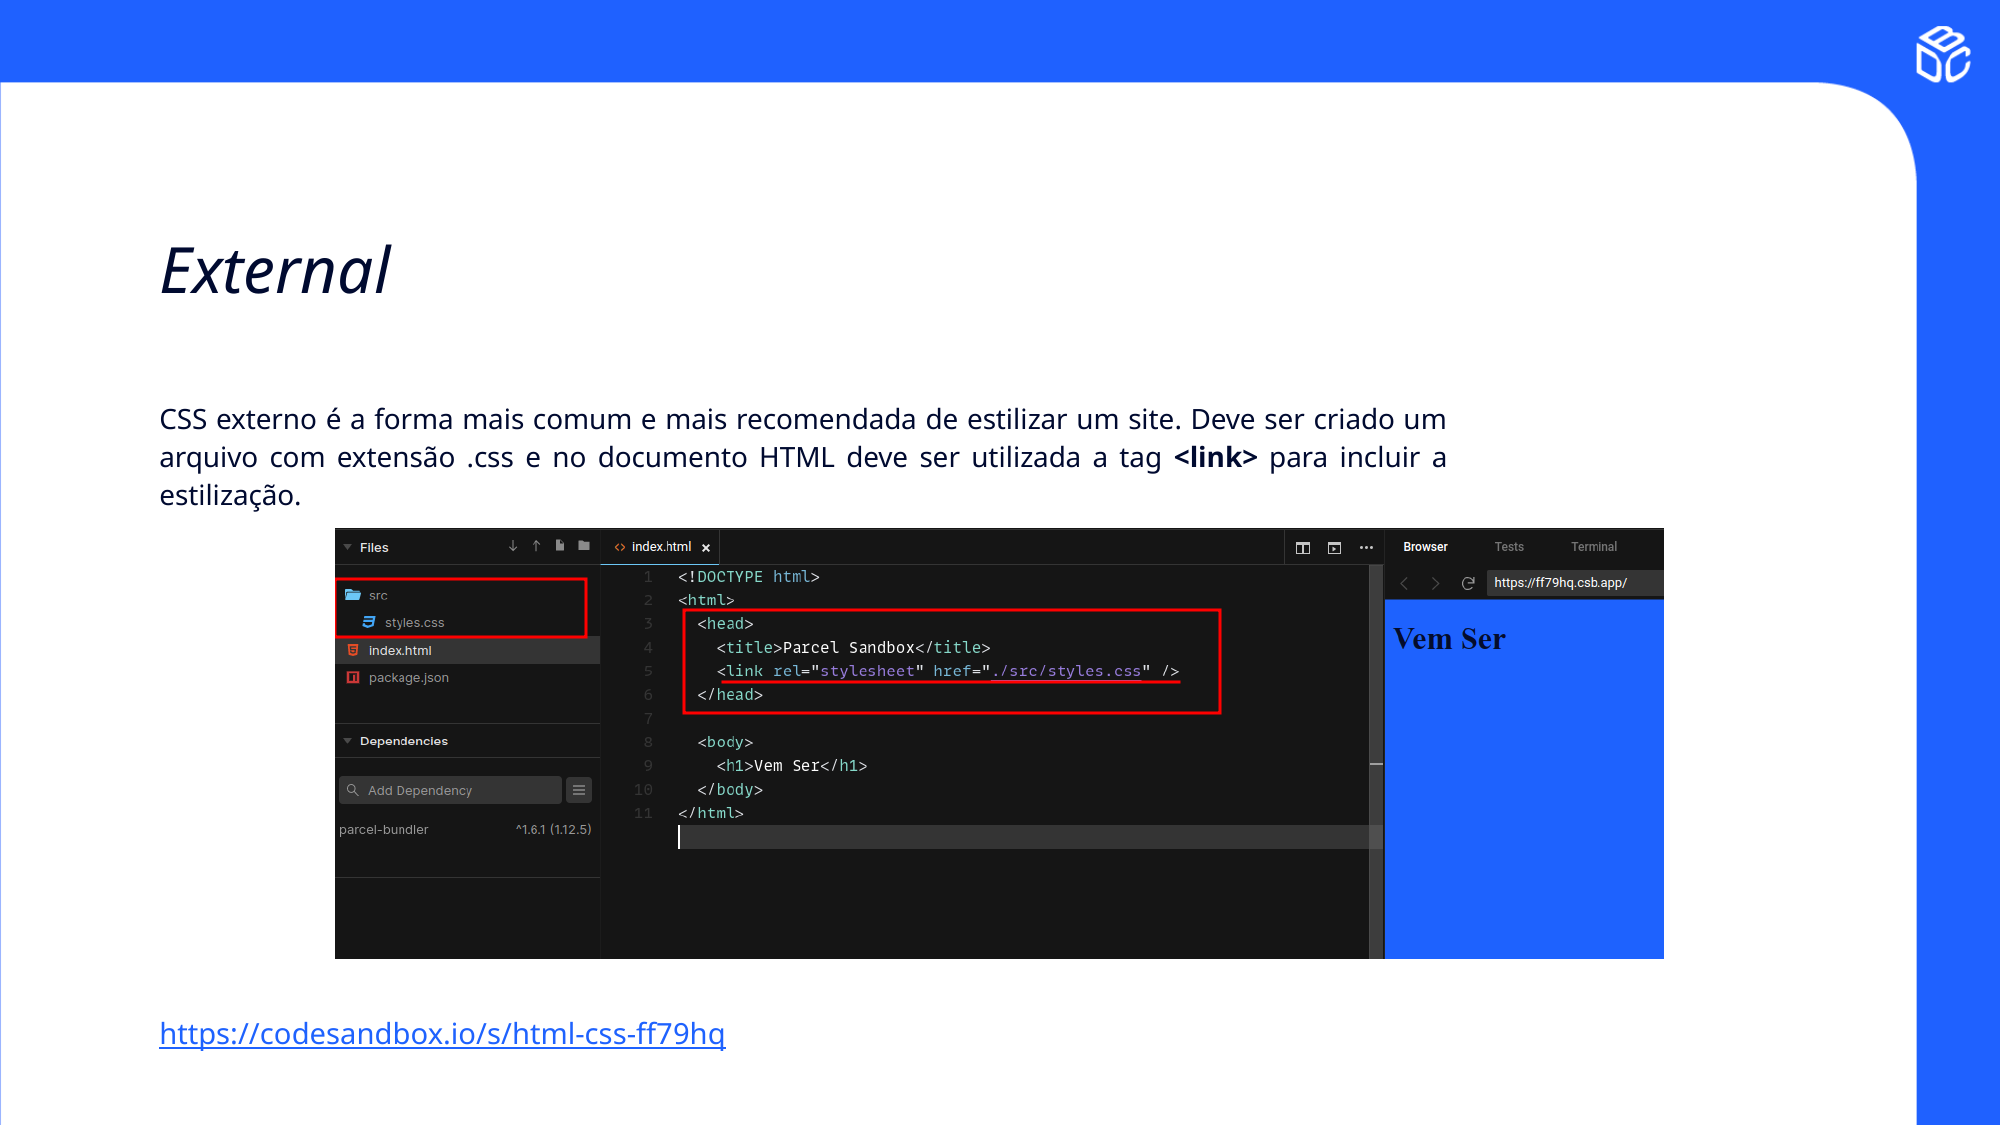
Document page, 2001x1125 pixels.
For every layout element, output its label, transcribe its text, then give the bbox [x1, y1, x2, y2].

text_box https://codesandbox.io/s/html-css-ff79hq [144, 1000, 801, 1071]
subtitle CSS externo é a forma mais comum e mais recomendada de estilizar um site. Deve ser criado um arquivo com extensão .css e no documento HTML deve ser utilizada a tag <link> para incluir a estilização. [144, 381, 1463, 790]
picture [0, 0, 2000, 1125]
title External [144, 214, 1425, 340]
